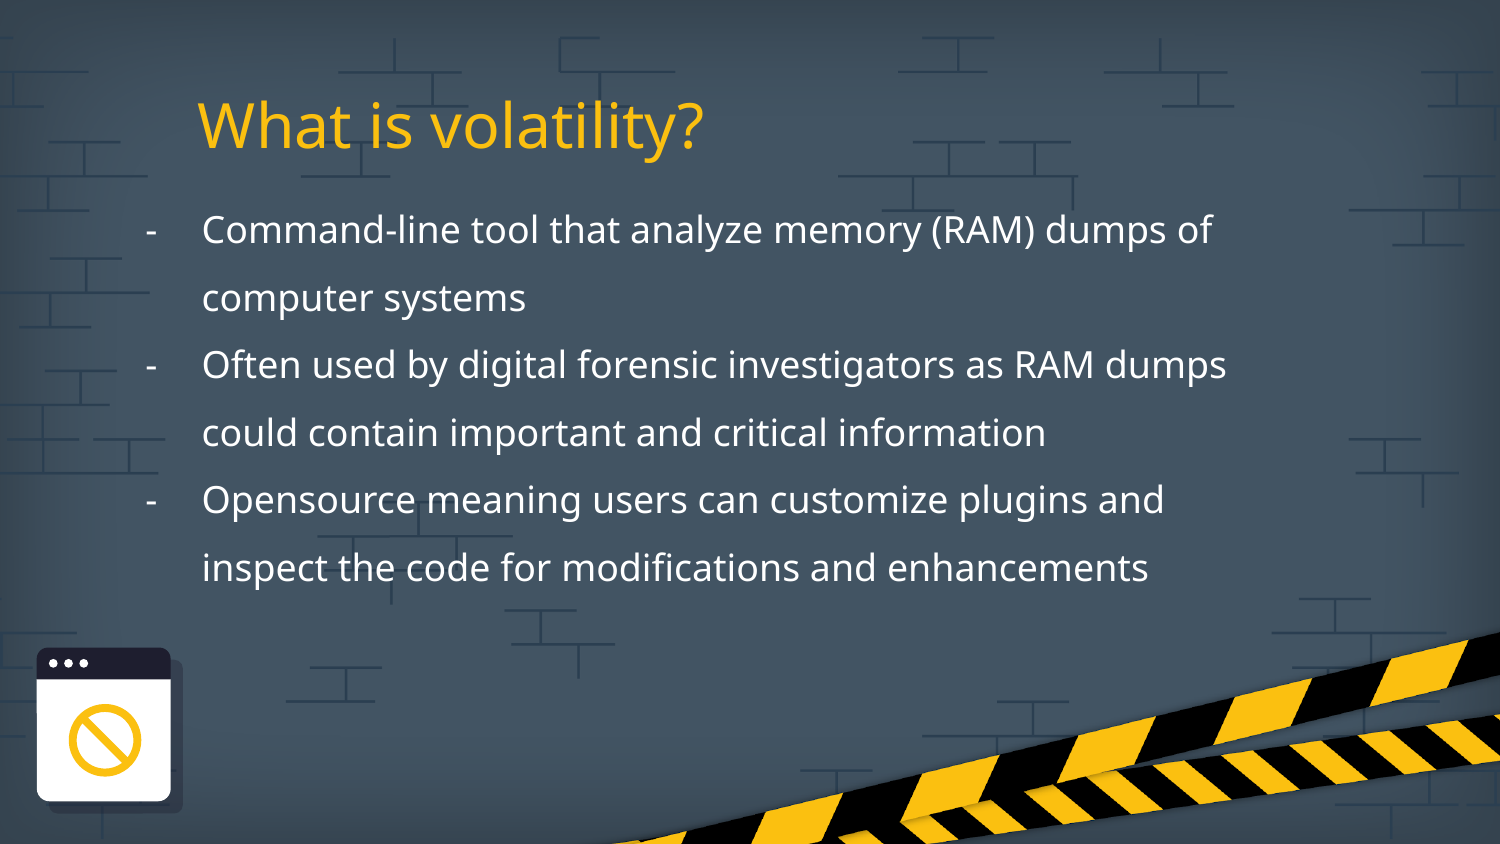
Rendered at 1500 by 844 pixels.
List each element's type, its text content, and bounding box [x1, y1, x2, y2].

list Command-line tool that analyze memory (RAM) dumps of computer systems Often used by digital forensic investigators as RAM dumps could contain important and critical information Opensource meaning users can customize plugins and inspect the code for modifications and enhancements [36, 124, 1251, 659]
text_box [36, 647, 184, 814]
title What is volatility? [182, 84, 1449, 163]
picture [0, 0, 1500, 844]
